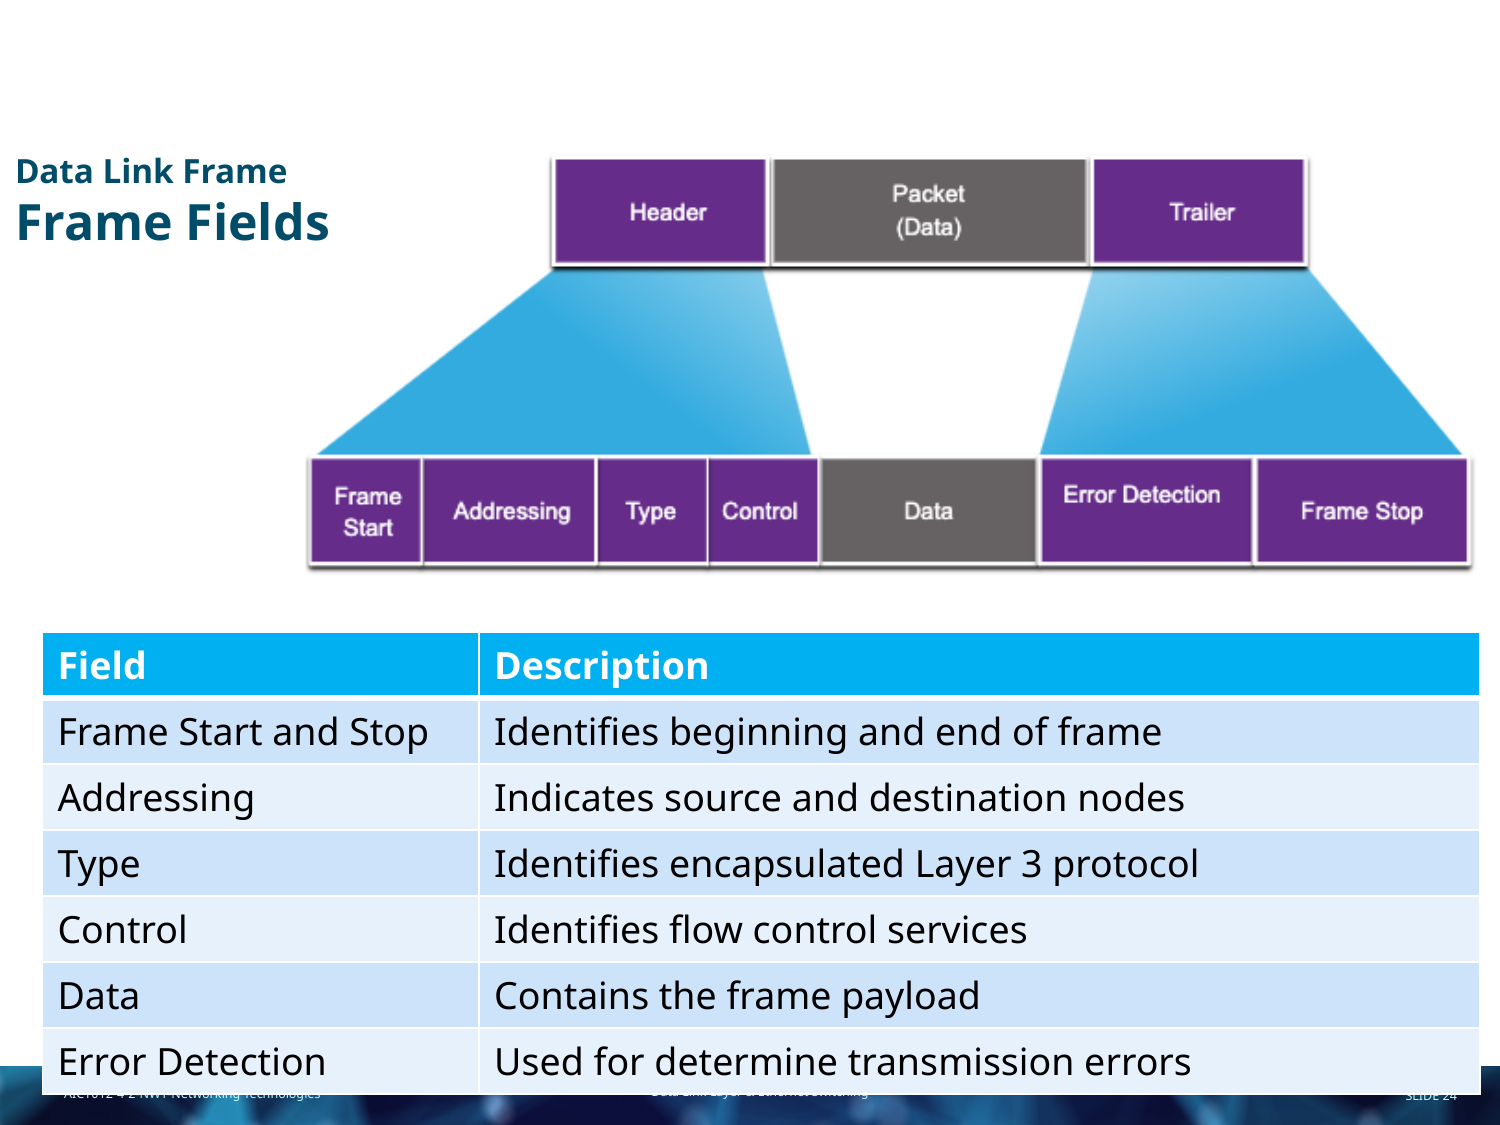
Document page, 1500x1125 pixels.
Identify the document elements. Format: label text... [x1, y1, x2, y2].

table_header Description [480, 633, 1479, 695]
picture [305, 147, 1481, 576]
table_cell Identifies beginning and end of frame [480, 701, 1479, 763]
table_cell Addressing [43, 765, 478, 829]
table_cell Frame Start and Stop [43, 701, 478, 763]
table_cell Type [43, 831, 478, 895]
table_cell Identifies flow control services [480, 897, 1479, 961]
table_cell Contains the frame payload [480, 963, 1479, 1027]
table_header Field [43, 633, 478, 695]
table_cell Identifies encapsulated Layer 3 protocol [480, 831, 1479, 895]
table_cell Data [43, 963, 478, 1027]
table_cell Control [43, 897, 478, 961]
table_cell Error Detection [43, 1029, 478, 1093]
table_cell Used for determine transmission errors [480, 1029, 1479, 1093]
title Data Link Frame Frame Fields [0, 140, 1369, 261]
picture [0, 1066, 1500, 1125]
table_cell Indicates source and destination nodes [480, 765, 1479, 829]
